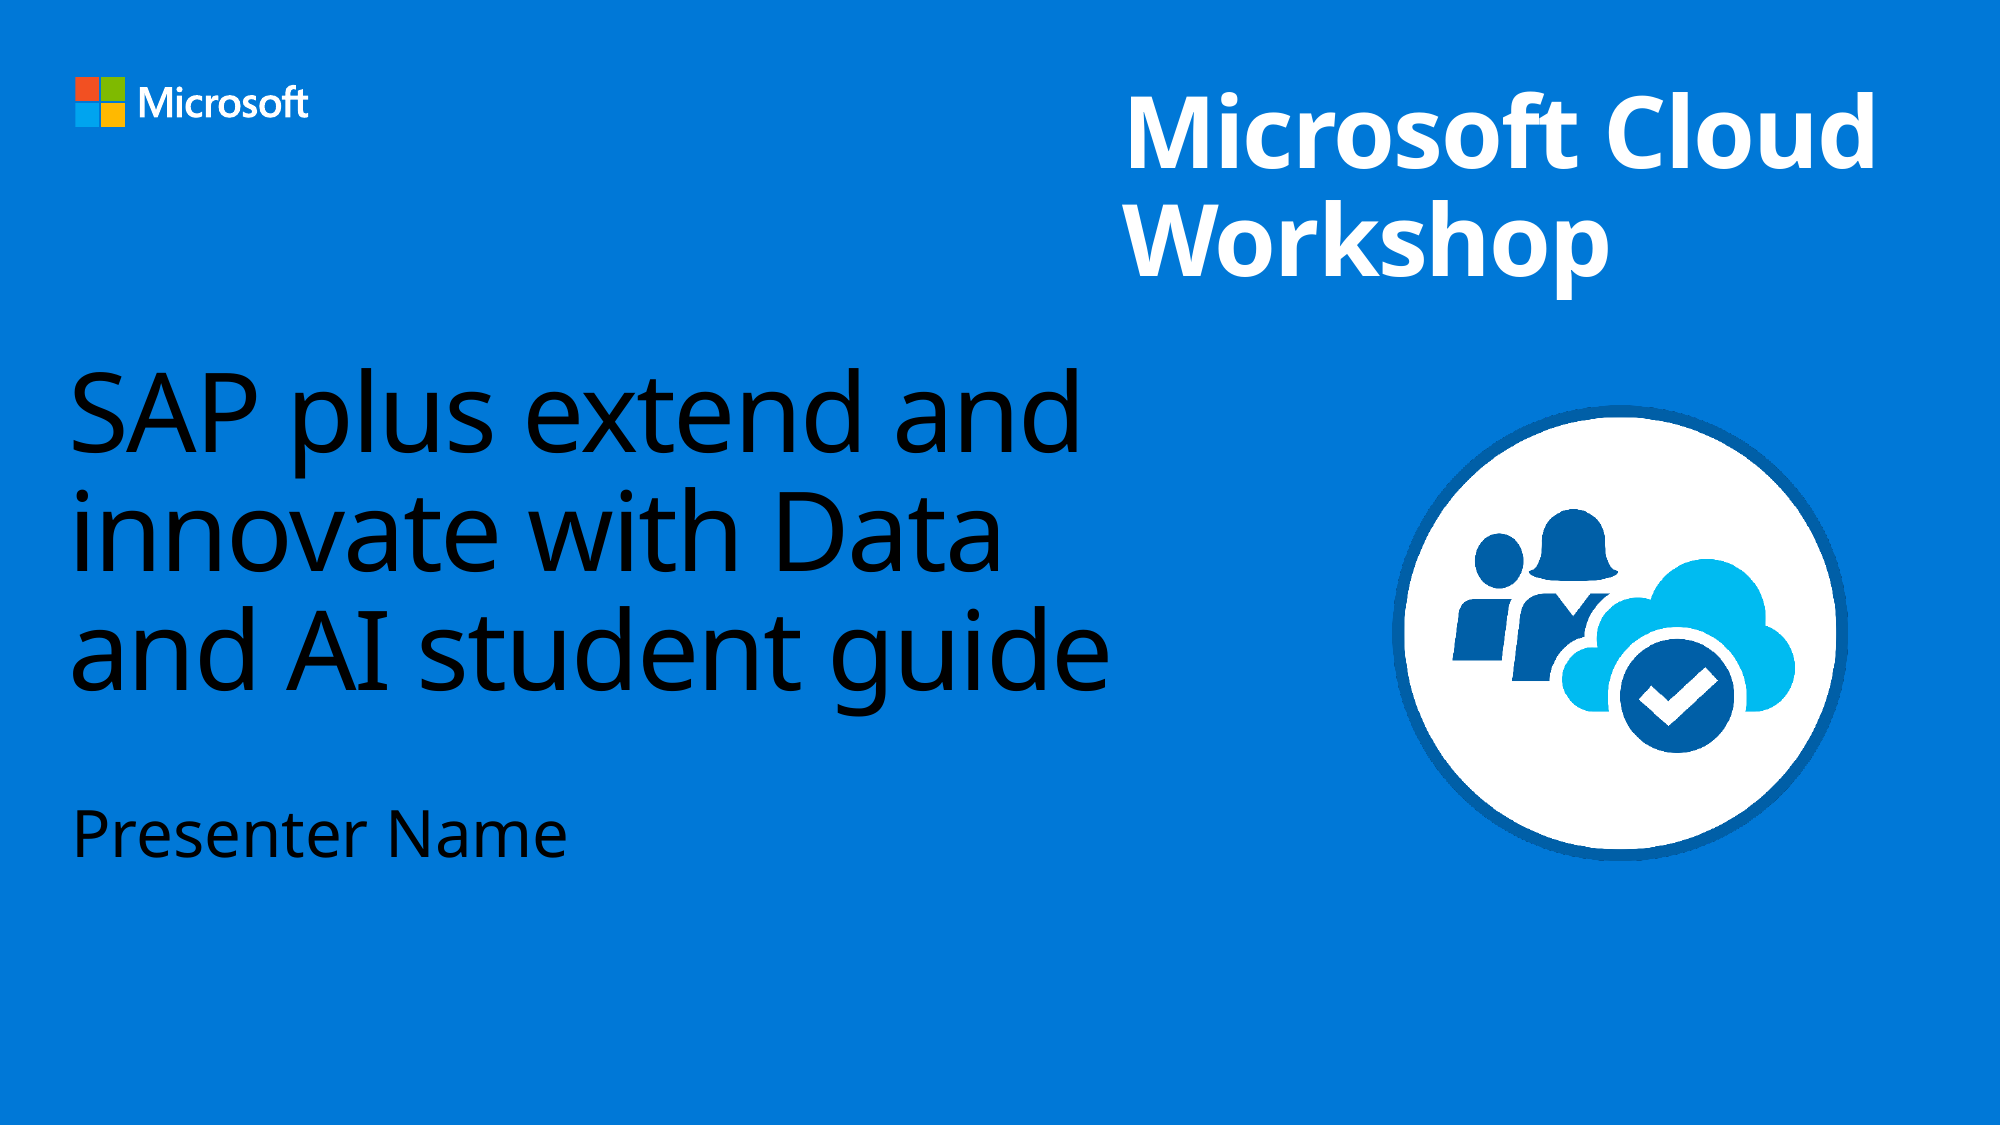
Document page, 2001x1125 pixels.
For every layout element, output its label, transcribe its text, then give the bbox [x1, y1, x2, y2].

list Presenter Name [44, 782, 1221, 931]
title SAP plus extend and innovate with Data and AI student guide [44, 341, 1221, 750]
picture [1392, 405, 1848, 861]
